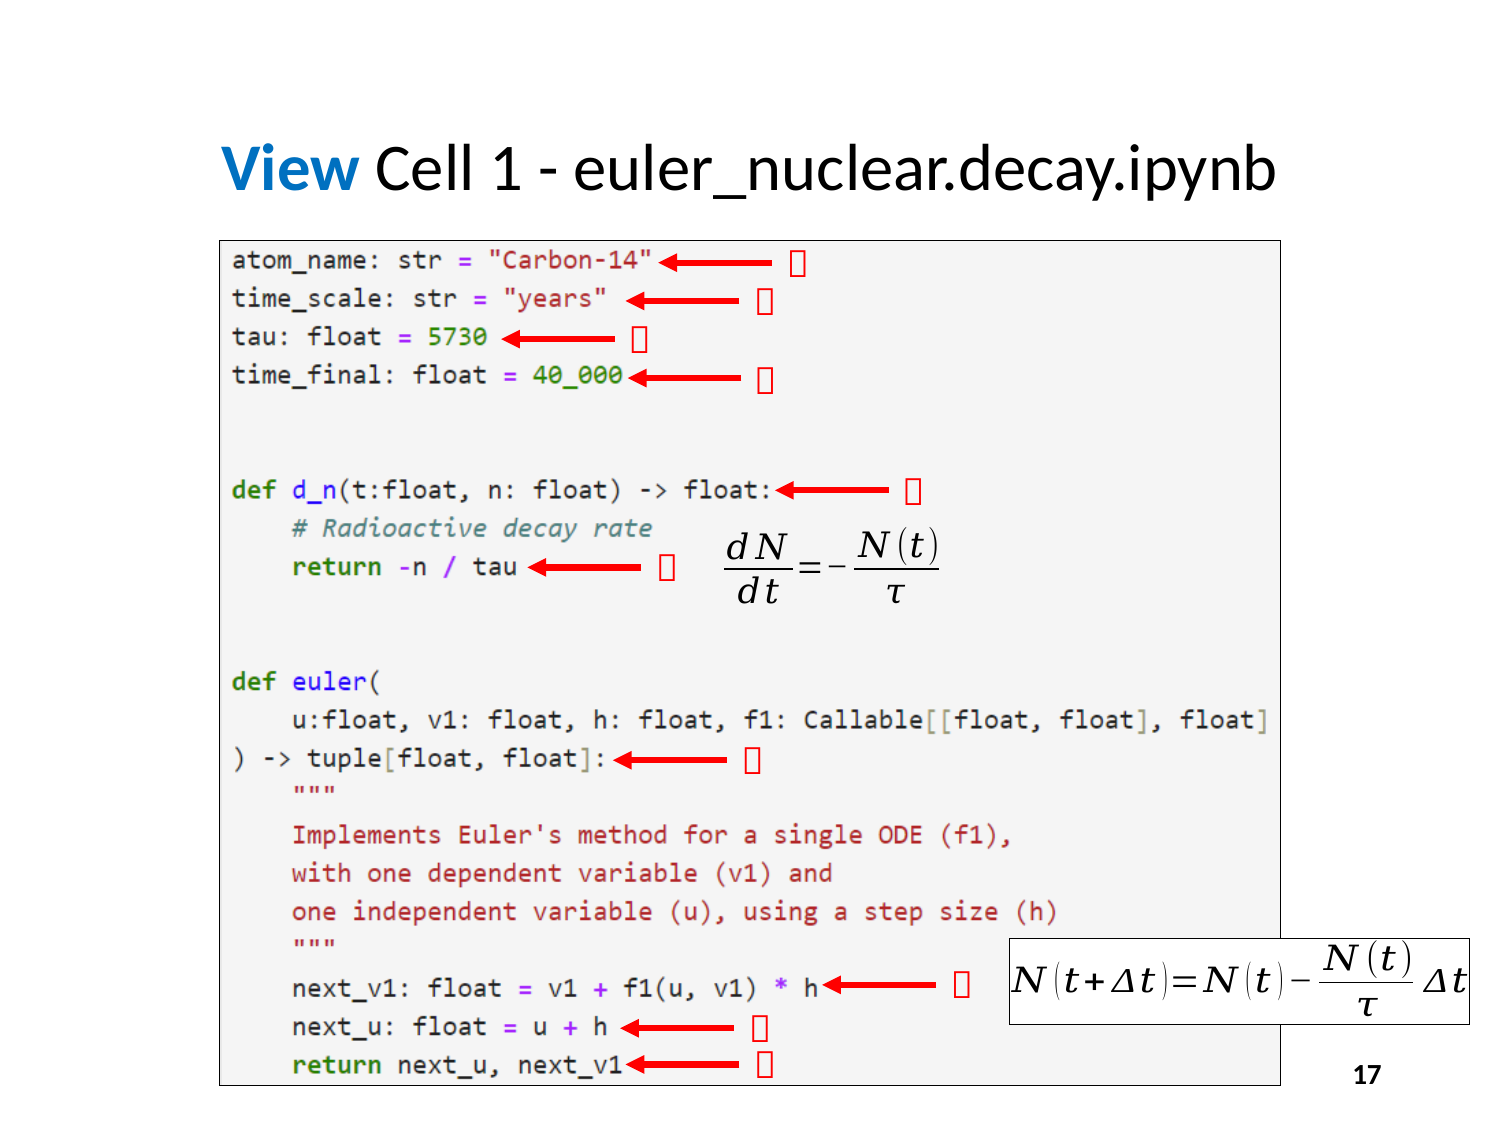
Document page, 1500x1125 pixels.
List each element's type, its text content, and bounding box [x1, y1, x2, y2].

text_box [612, 729, 790, 790]
slide_number 17 [1059, 1042, 1397, 1103]
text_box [625, 1033, 803, 1095]
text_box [620, 997, 797, 1058]
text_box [627, 349, 803, 411]
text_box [527, 536, 704, 597]
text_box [501, 308, 677, 370]
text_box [822, 953, 999, 1015]
title View Cell 1 - euler_nuclear.decay.ipynb [103, 59, 1397, 278]
picture [219, 240, 1281, 1086]
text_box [774, 460, 951, 522]
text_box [625, 270, 803, 332]
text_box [658, 232, 835, 293]
